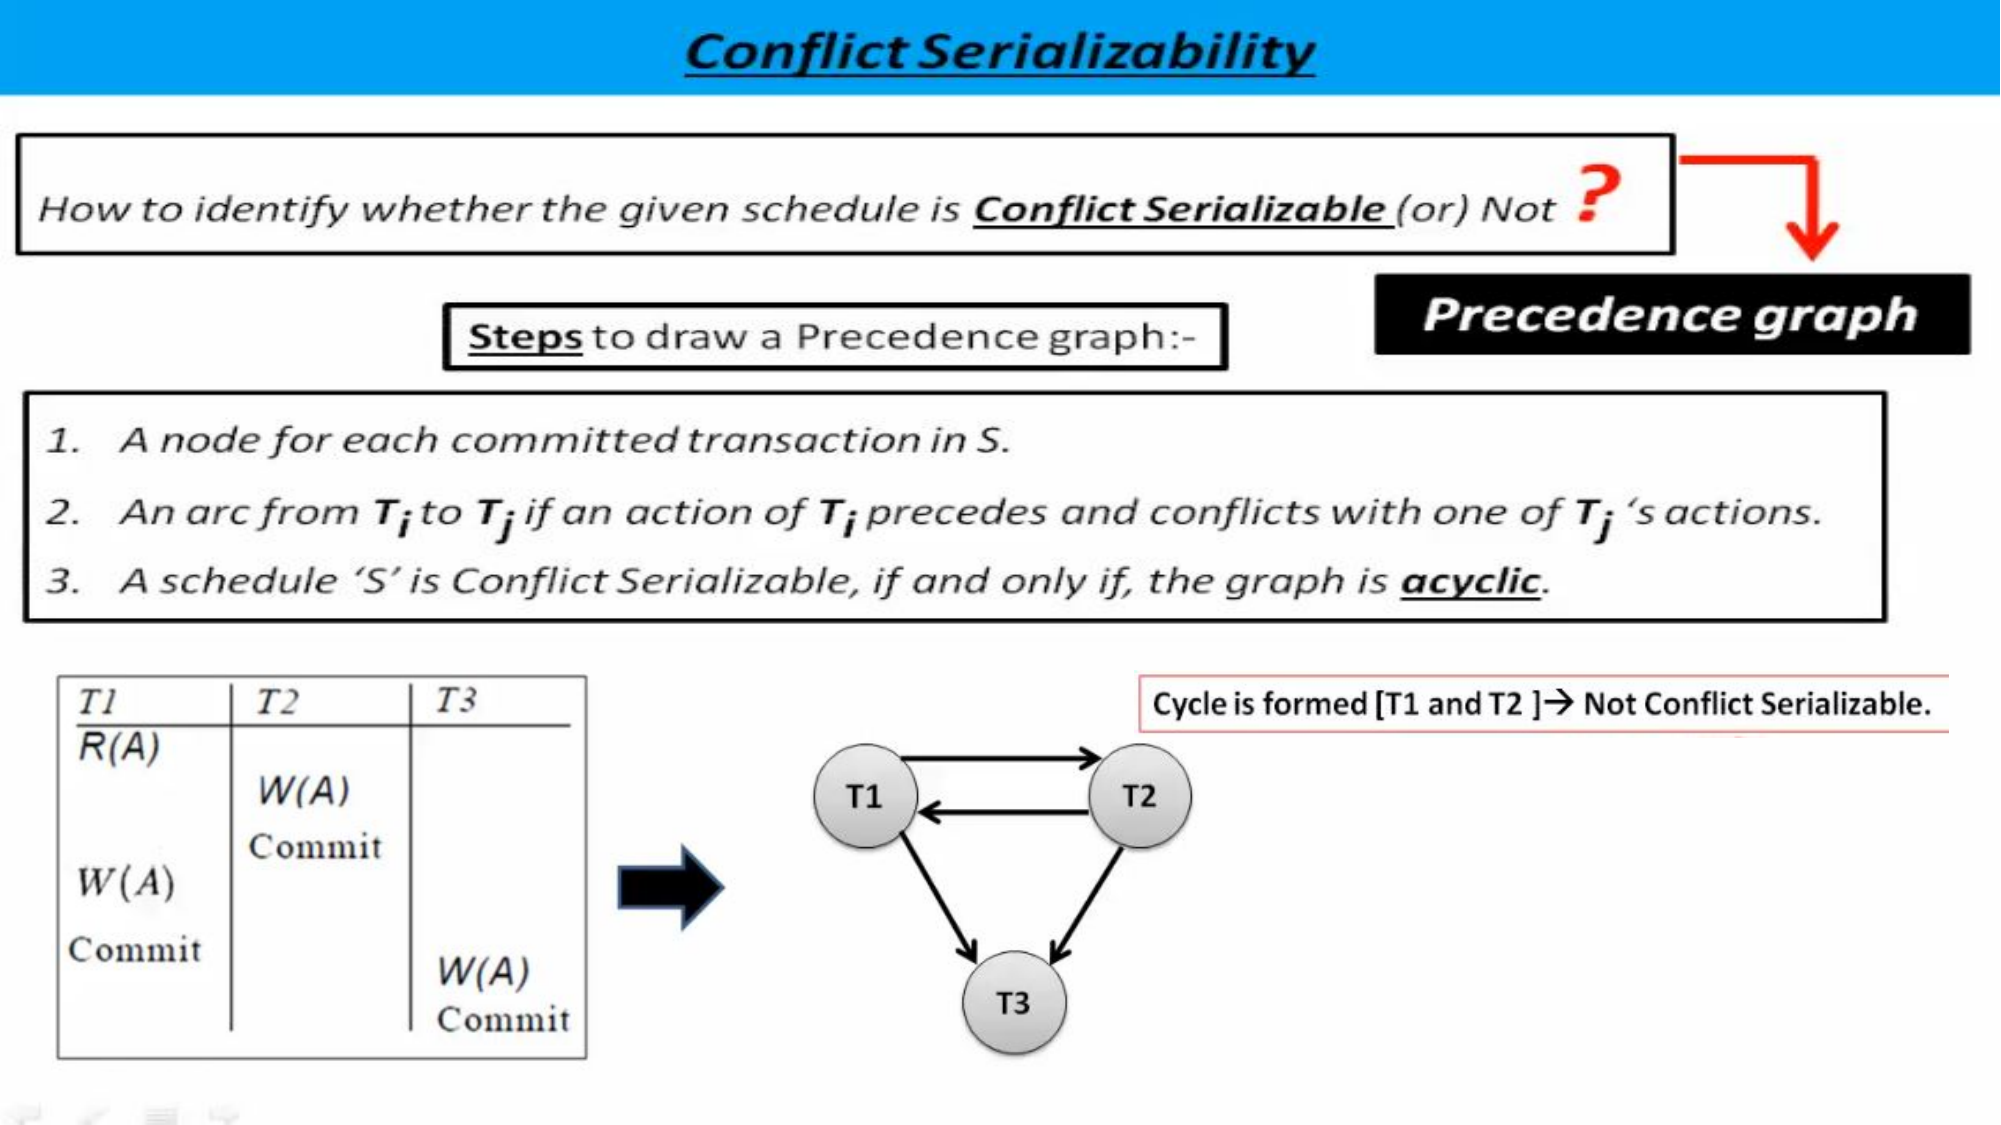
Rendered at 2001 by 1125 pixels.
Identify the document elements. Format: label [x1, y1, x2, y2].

picture [51, 670, 1949, 1079]
list [0, 0, 2000, 1125]
